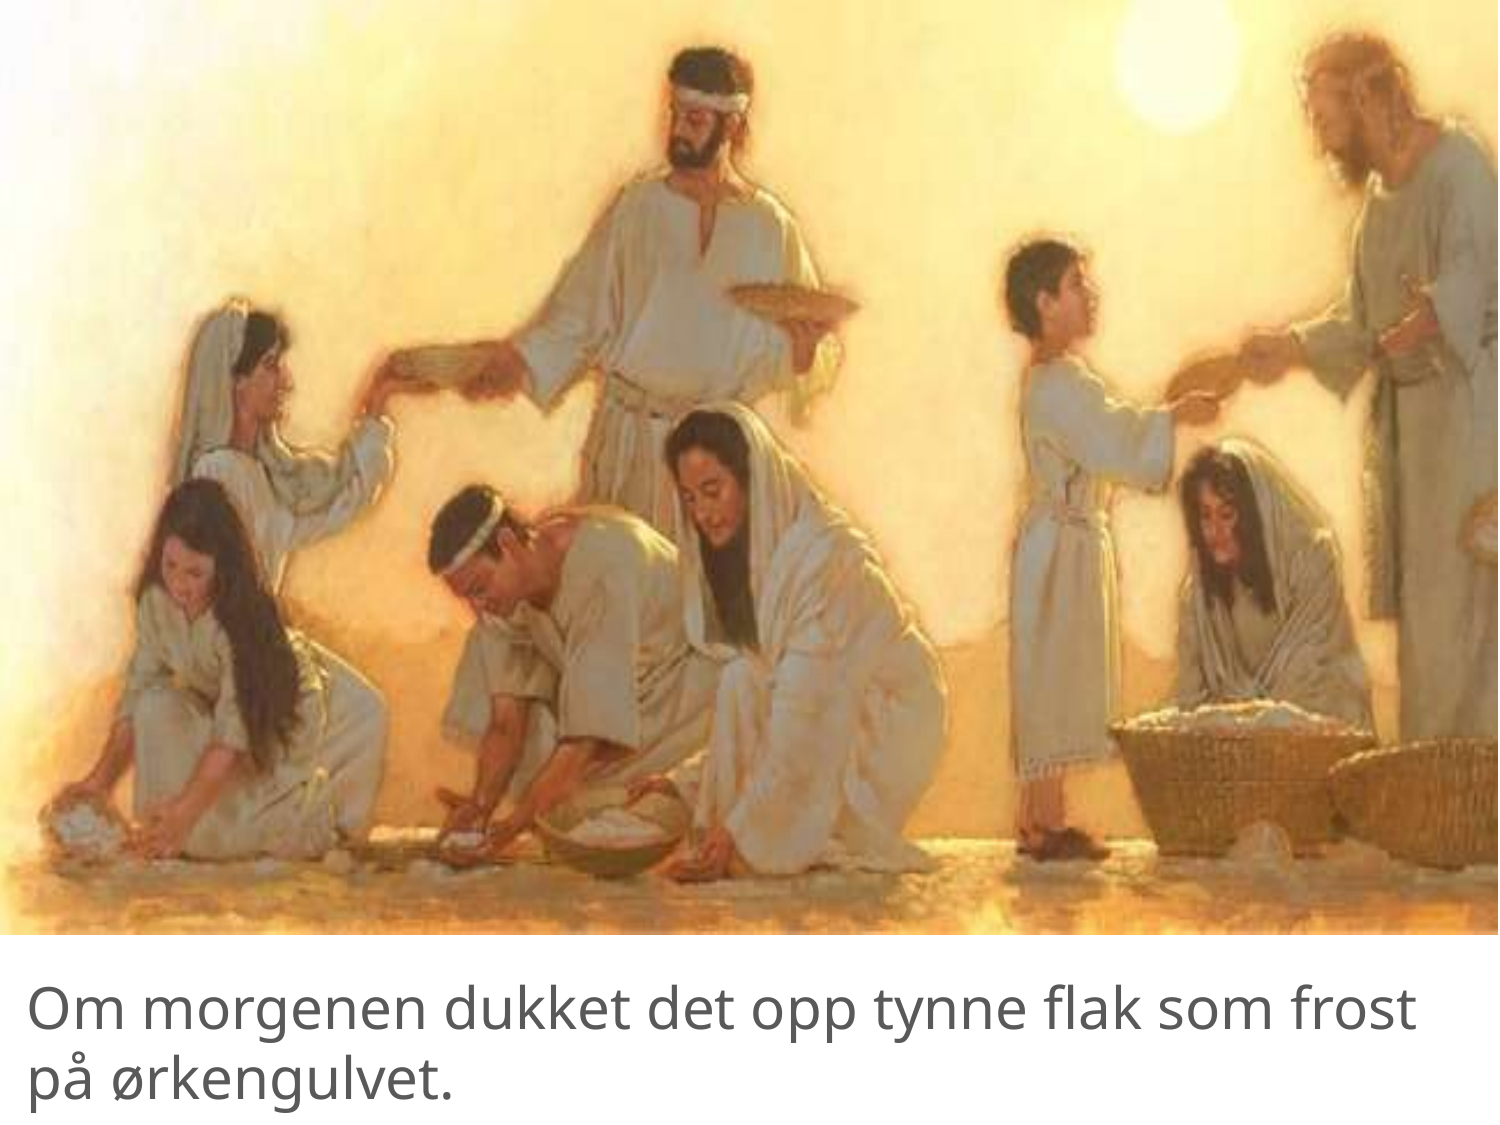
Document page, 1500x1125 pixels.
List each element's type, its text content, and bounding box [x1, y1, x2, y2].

text_box Om morgenen dukket det opp tynne flak som frost på ørkengulvet. [11, 964, 1498, 1119]
picture [0, 0, 1498, 935]
